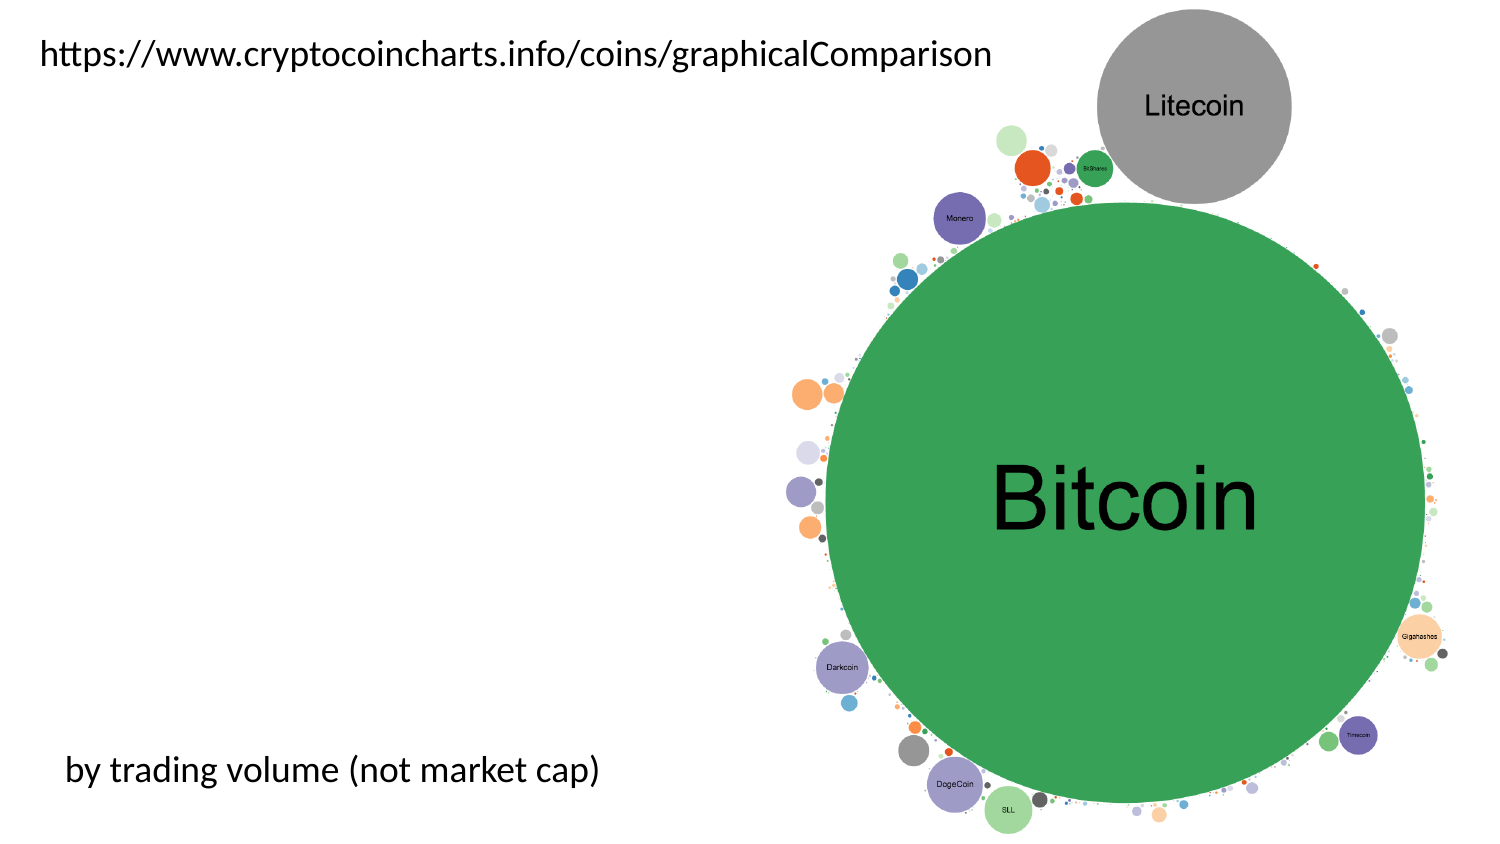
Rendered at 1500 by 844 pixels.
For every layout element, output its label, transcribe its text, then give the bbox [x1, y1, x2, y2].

picture [708, 0, 1500, 844]
text_box by trading volume (not market cap) [50, 738, 617, 798]
text_box https://www.cryptocoincharts.info/coins/graphicalComparison [24, 21, 703, 82]
